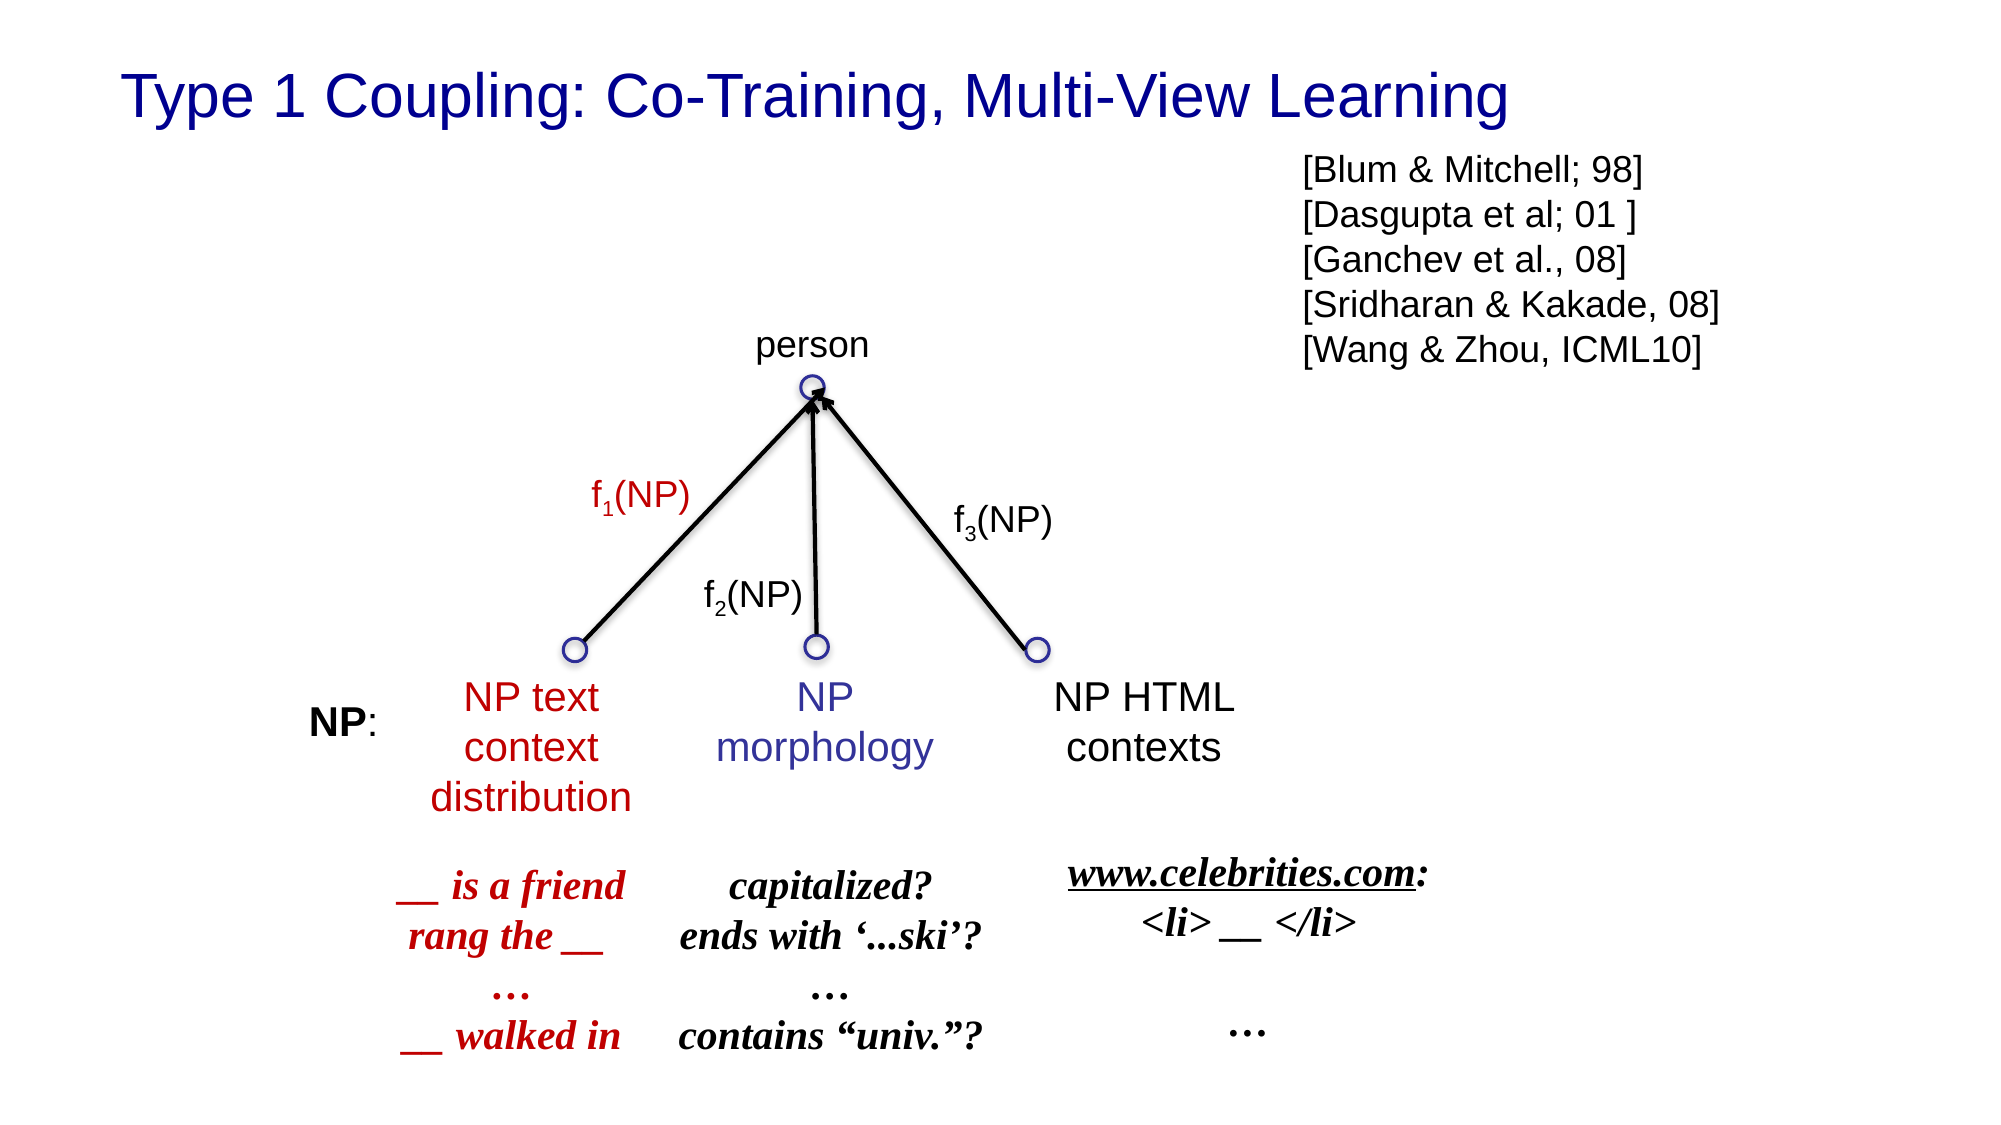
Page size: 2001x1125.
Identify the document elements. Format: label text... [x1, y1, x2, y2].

text_box NP text context distribution [412, 662, 651, 828]
text_box Type 1 Coupling: Co-Training, Multi-View Learning [105, 48, 1606, 136]
text_box [799, 374, 826, 398]
text_box NP: [287, 687, 400, 753]
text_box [662, 399, 817, 1068]
text_box __ is a friend rang the __ … __ walked in [362, 849, 657, 1065]
text_box [561, 636, 589, 662]
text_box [571, 408, 657, 629]
text_box person [725, 312, 900, 373]
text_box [821, 396, 1486, 1106]
text_box [Blum & Mitchell; 98] [Dasgupta et al; 01 ] [Ganchev et al., 08] [Sridharan & Kakade, 08] [Wang & Zhou, ICML10] [1287, 137, 1750, 378]
